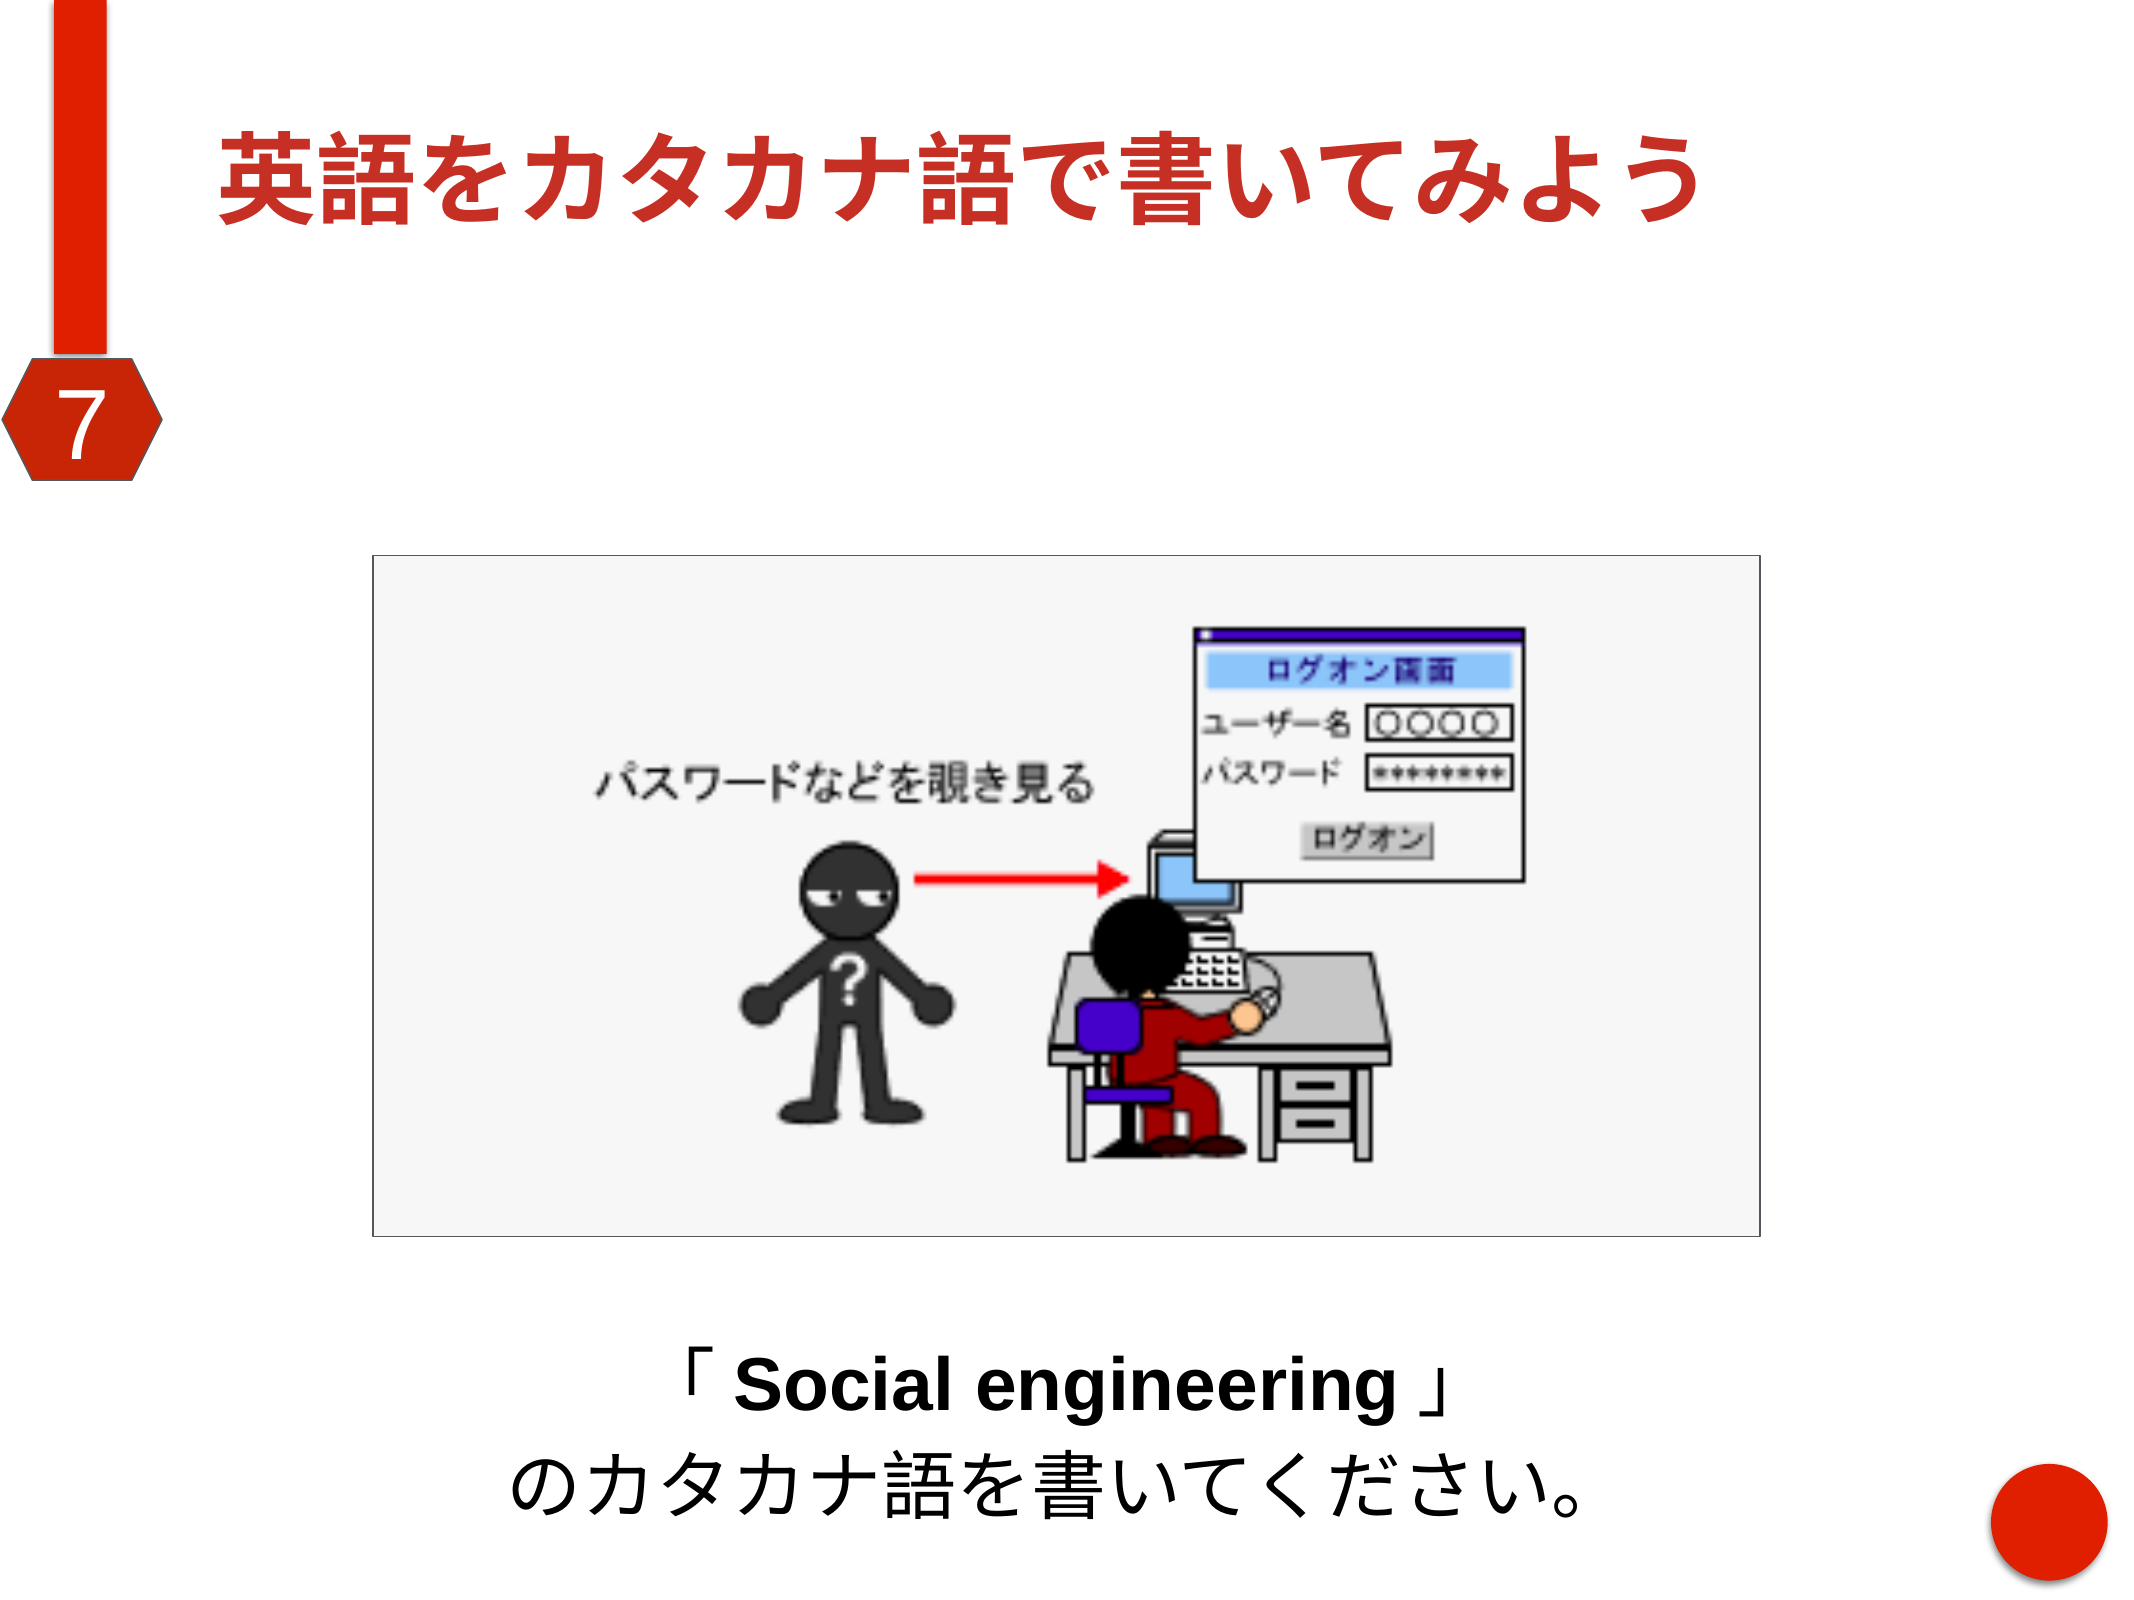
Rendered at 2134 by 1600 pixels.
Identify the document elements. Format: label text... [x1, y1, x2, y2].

title 英語をカタカナ語で書いてみよう [208, 11, 1927, 343]
text_box 7 [2, 358, 163, 481]
text_box 「Social engineering」 のカタカナ語を書いてください。 [122, 1306, 2011, 1544]
picture [373, 555, 1760, 1236]
